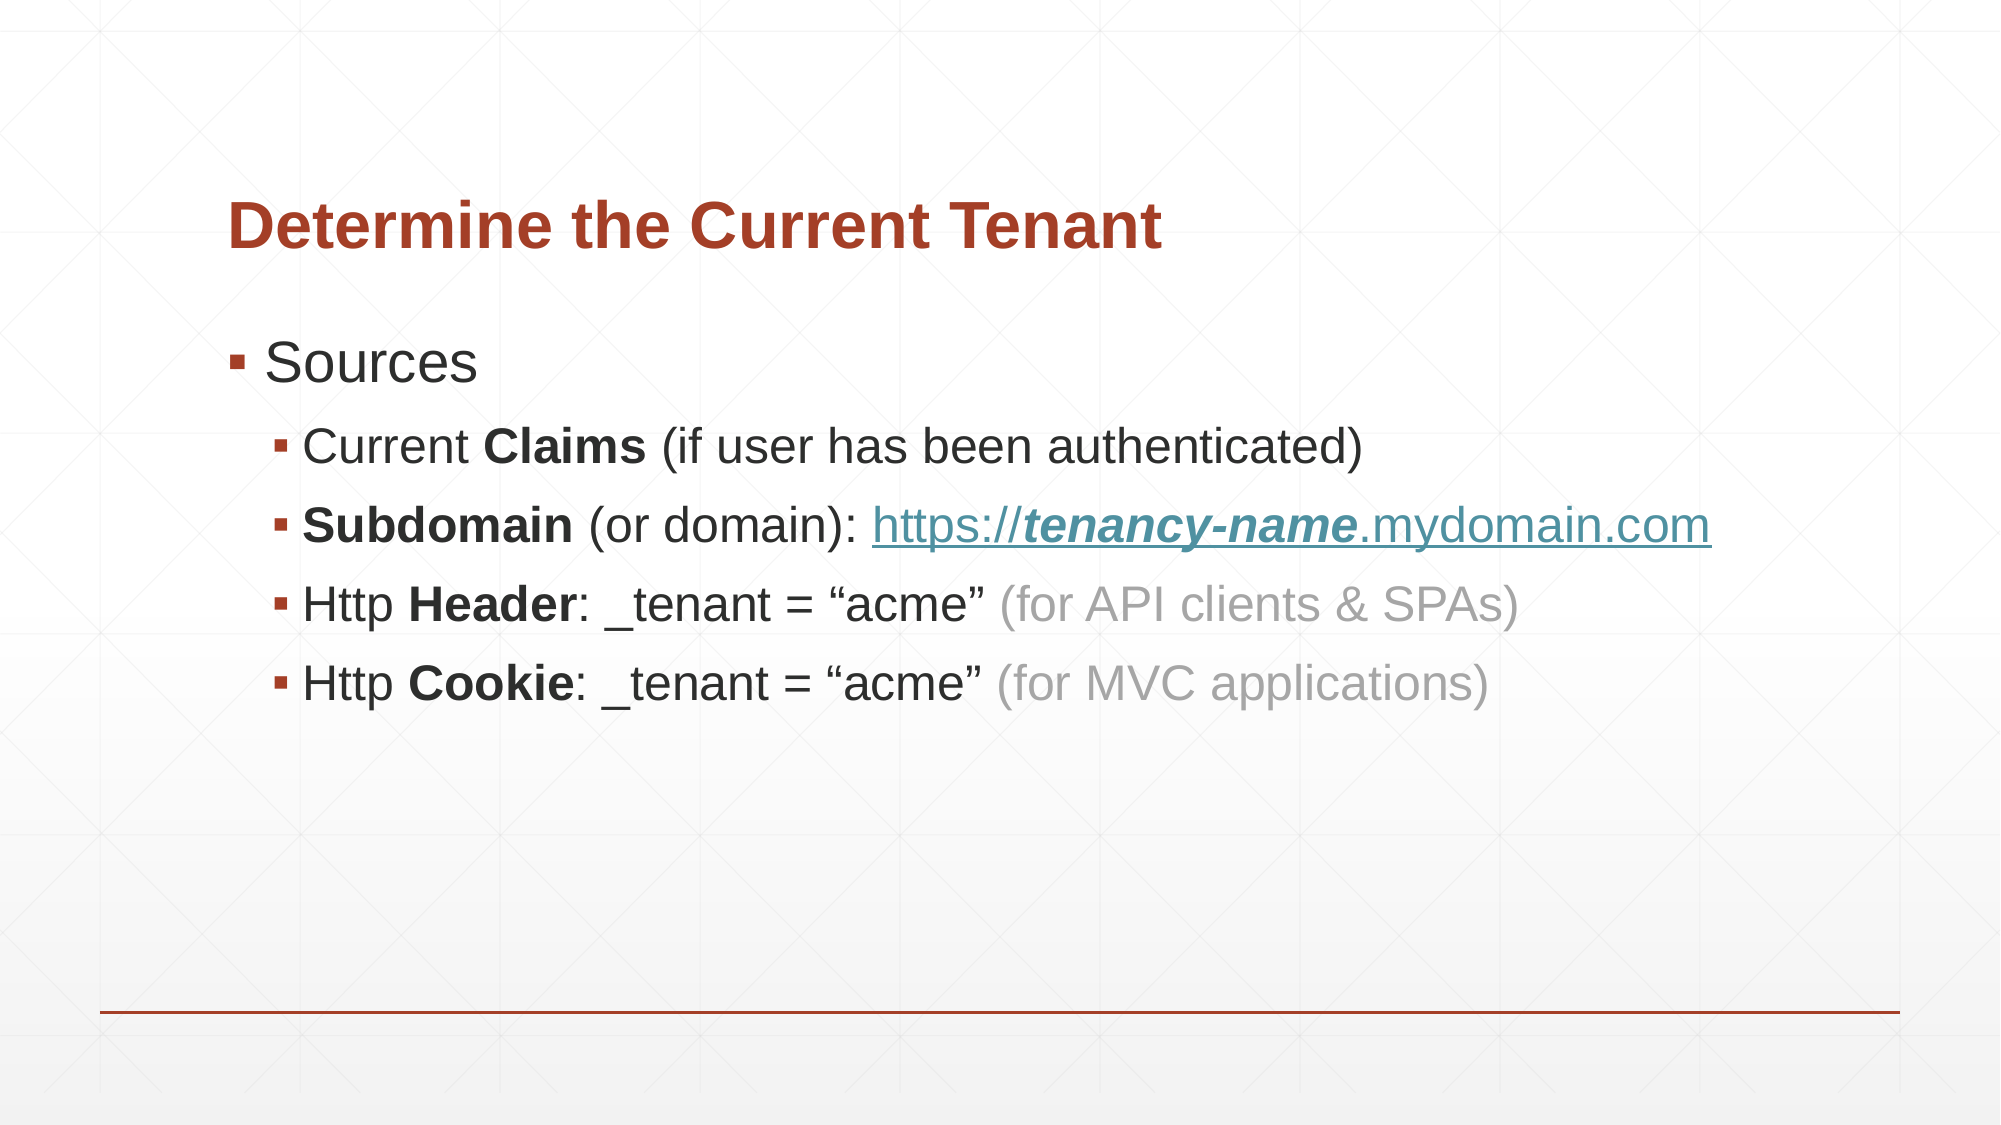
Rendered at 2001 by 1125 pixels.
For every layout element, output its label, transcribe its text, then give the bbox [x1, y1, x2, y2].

title Determine the Current Tenant [212, 82, 1788, 271]
list Sources Current Claims (if user has been authenticated) Subdomain (or domain): https://tenancy-name.mydomain.com Http Header: _tenant = “acme” (for API clients & SPAs) Http Cookie: _tenant = “acme” (for MVC applications) [212, 324, 1788, 950]
